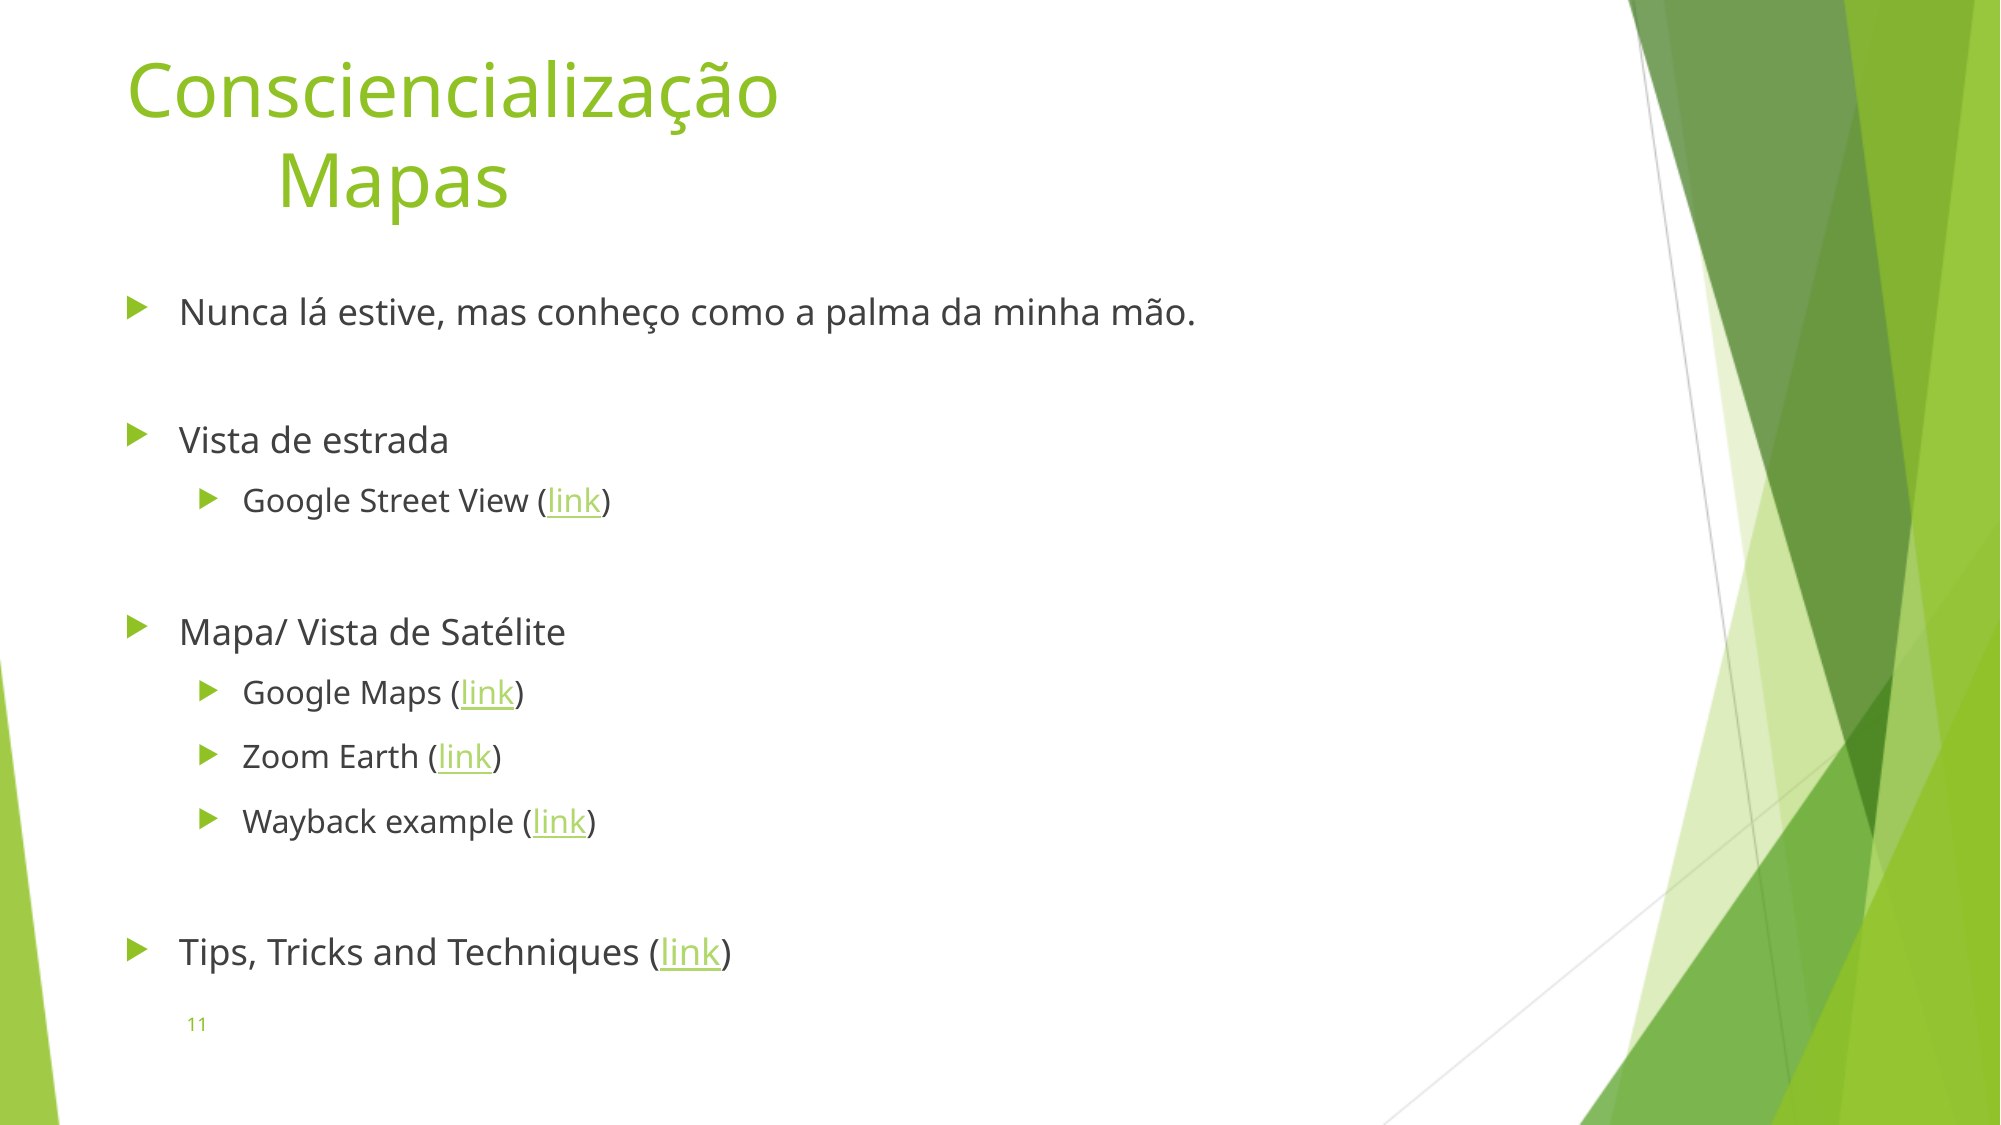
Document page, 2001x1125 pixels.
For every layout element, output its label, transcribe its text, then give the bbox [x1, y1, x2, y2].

slide_number 11 [111, 995, 224, 1055]
list Nunca lá estive, mas conheço como a palma da minha mão. Vista de estrada Google Street View (link) Mapa/ Vista de Satélite Google Maps (link) Zoom Earth (link) Wayback example (link) Tips, Tricks and Techniques (link) [109, 281, 1779, 992]
picture [0, 0, 110, 1125]
title Consciencialização Mapas [111, 34, 1779, 252]
picture [1351, 0, 2000, 1125]
